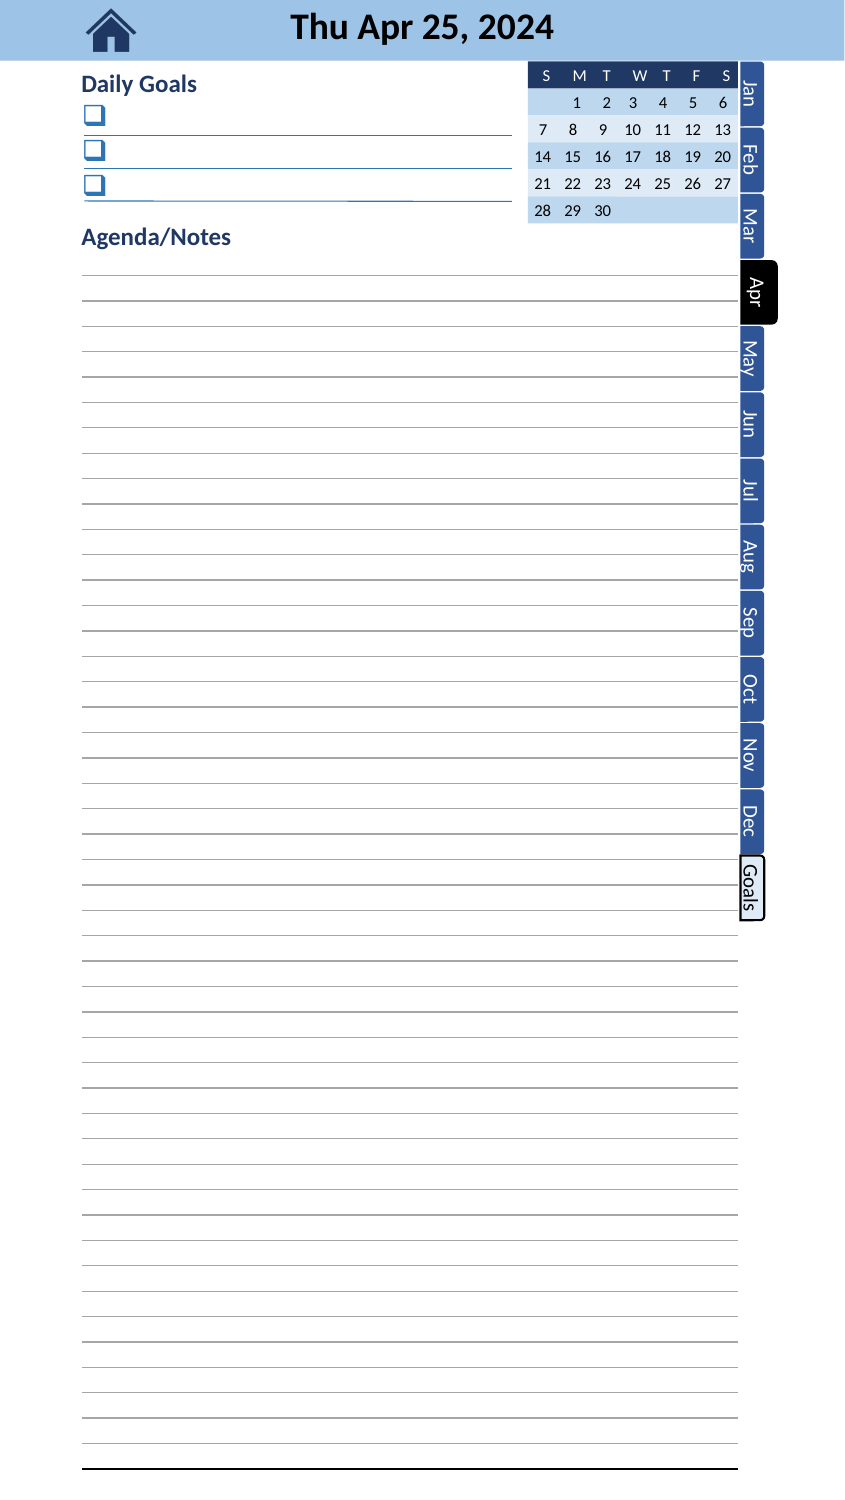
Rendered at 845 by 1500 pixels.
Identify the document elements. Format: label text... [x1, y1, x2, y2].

picture [82, 1, 140, 59]
list Thu Apr 25, 2024 [190, 0, 655, 61]
